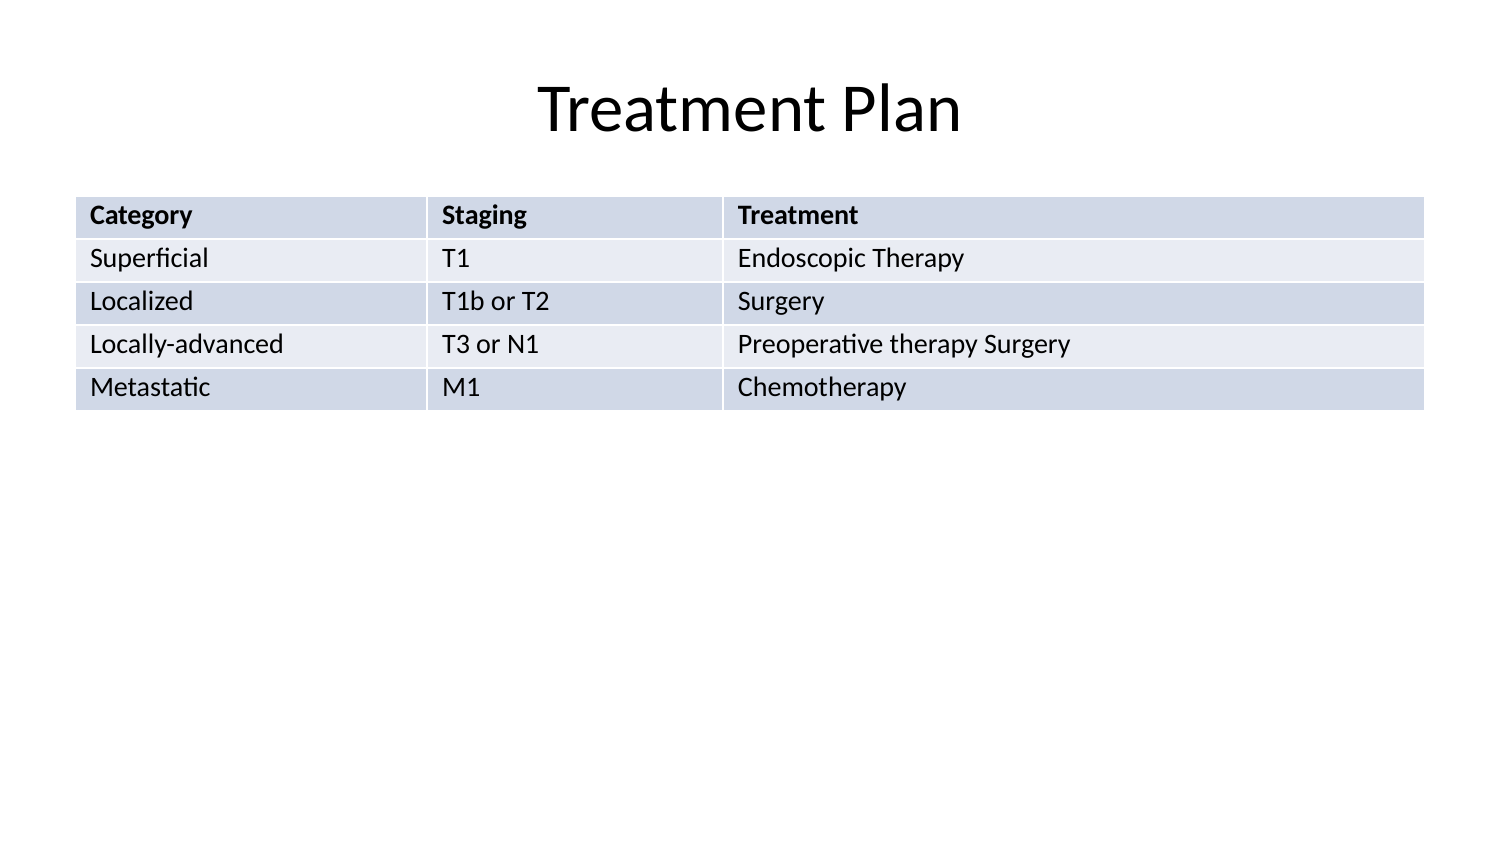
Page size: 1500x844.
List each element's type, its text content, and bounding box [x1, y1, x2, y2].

title Treatment Plan [75, 33, 1425, 175]
table_cell T1 [428, 240, 722, 281]
table_cell Preoperative therapy Surgery [724, 326, 1424, 367]
table_header Staging [428, 197, 722, 238]
table_cell Localized [76, 283, 426, 324]
table_cell T3 or N1 [428, 326, 722, 367]
table_cell Endoscopic Therapy [724, 240, 1424, 281]
table_cell Surgery [724, 283, 1424, 324]
table_cell Locally-advanced [76, 326, 426, 367]
table_cell Superficial [76, 240, 426, 281]
table_header Category [76, 197, 426, 238]
table_cell T1b or T2 [428, 283, 722, 324]
table_cell Chemotherapy [724, 369, 1424, 410]
table_cell M1 [428, 369, 722, 410]
table_header Treatment [724, 197, 1424, 238]
table_cell Metastatic [76, 369, 426, 410]
